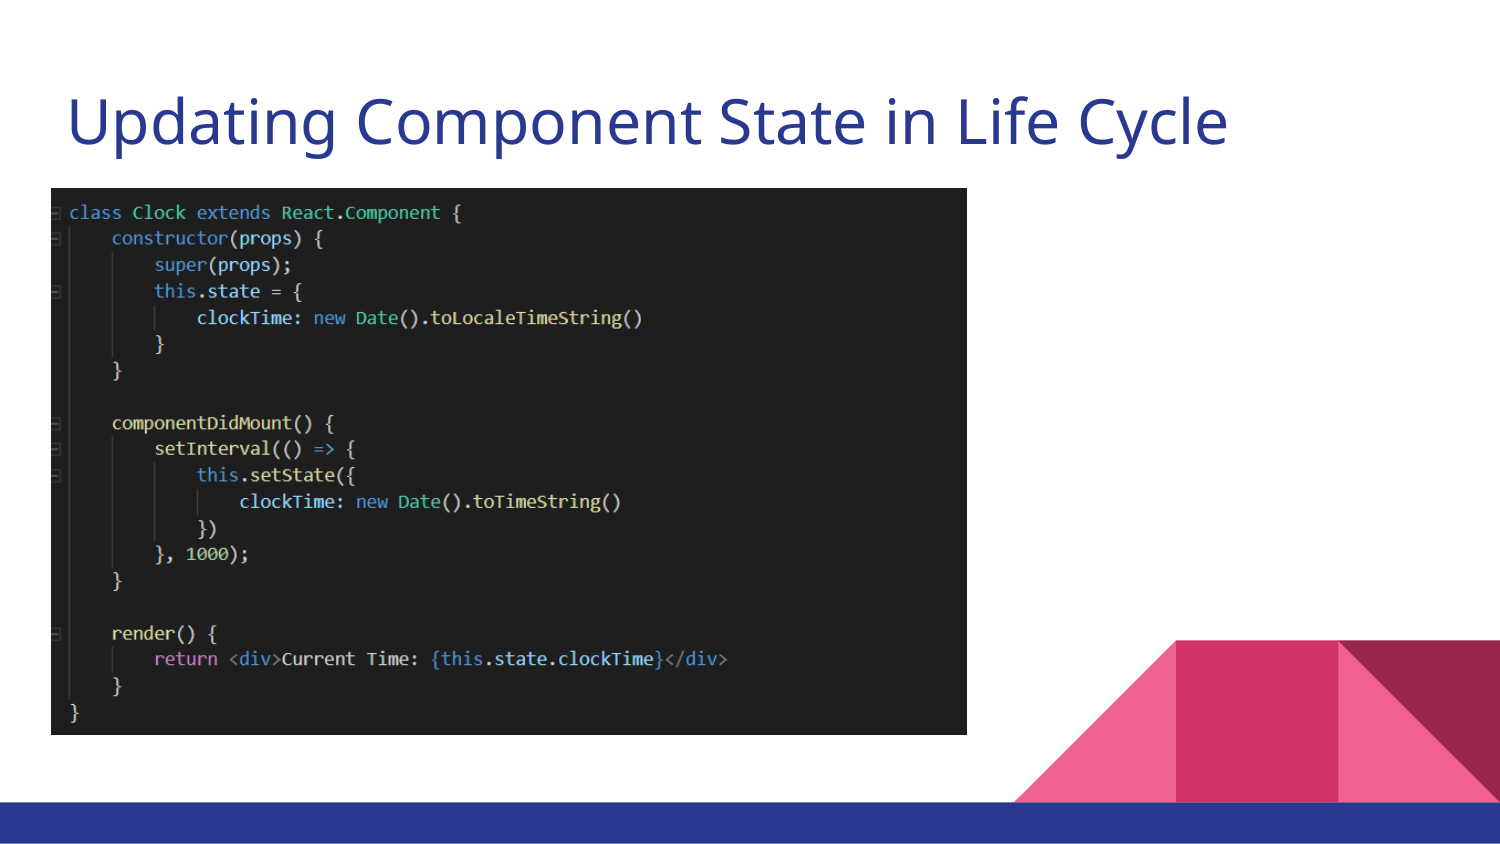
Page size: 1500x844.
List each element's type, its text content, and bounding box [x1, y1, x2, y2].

title Updating Component State in Life Cycle [51, 67, 1449, 167]
picture [50, 188, 967, 735]
